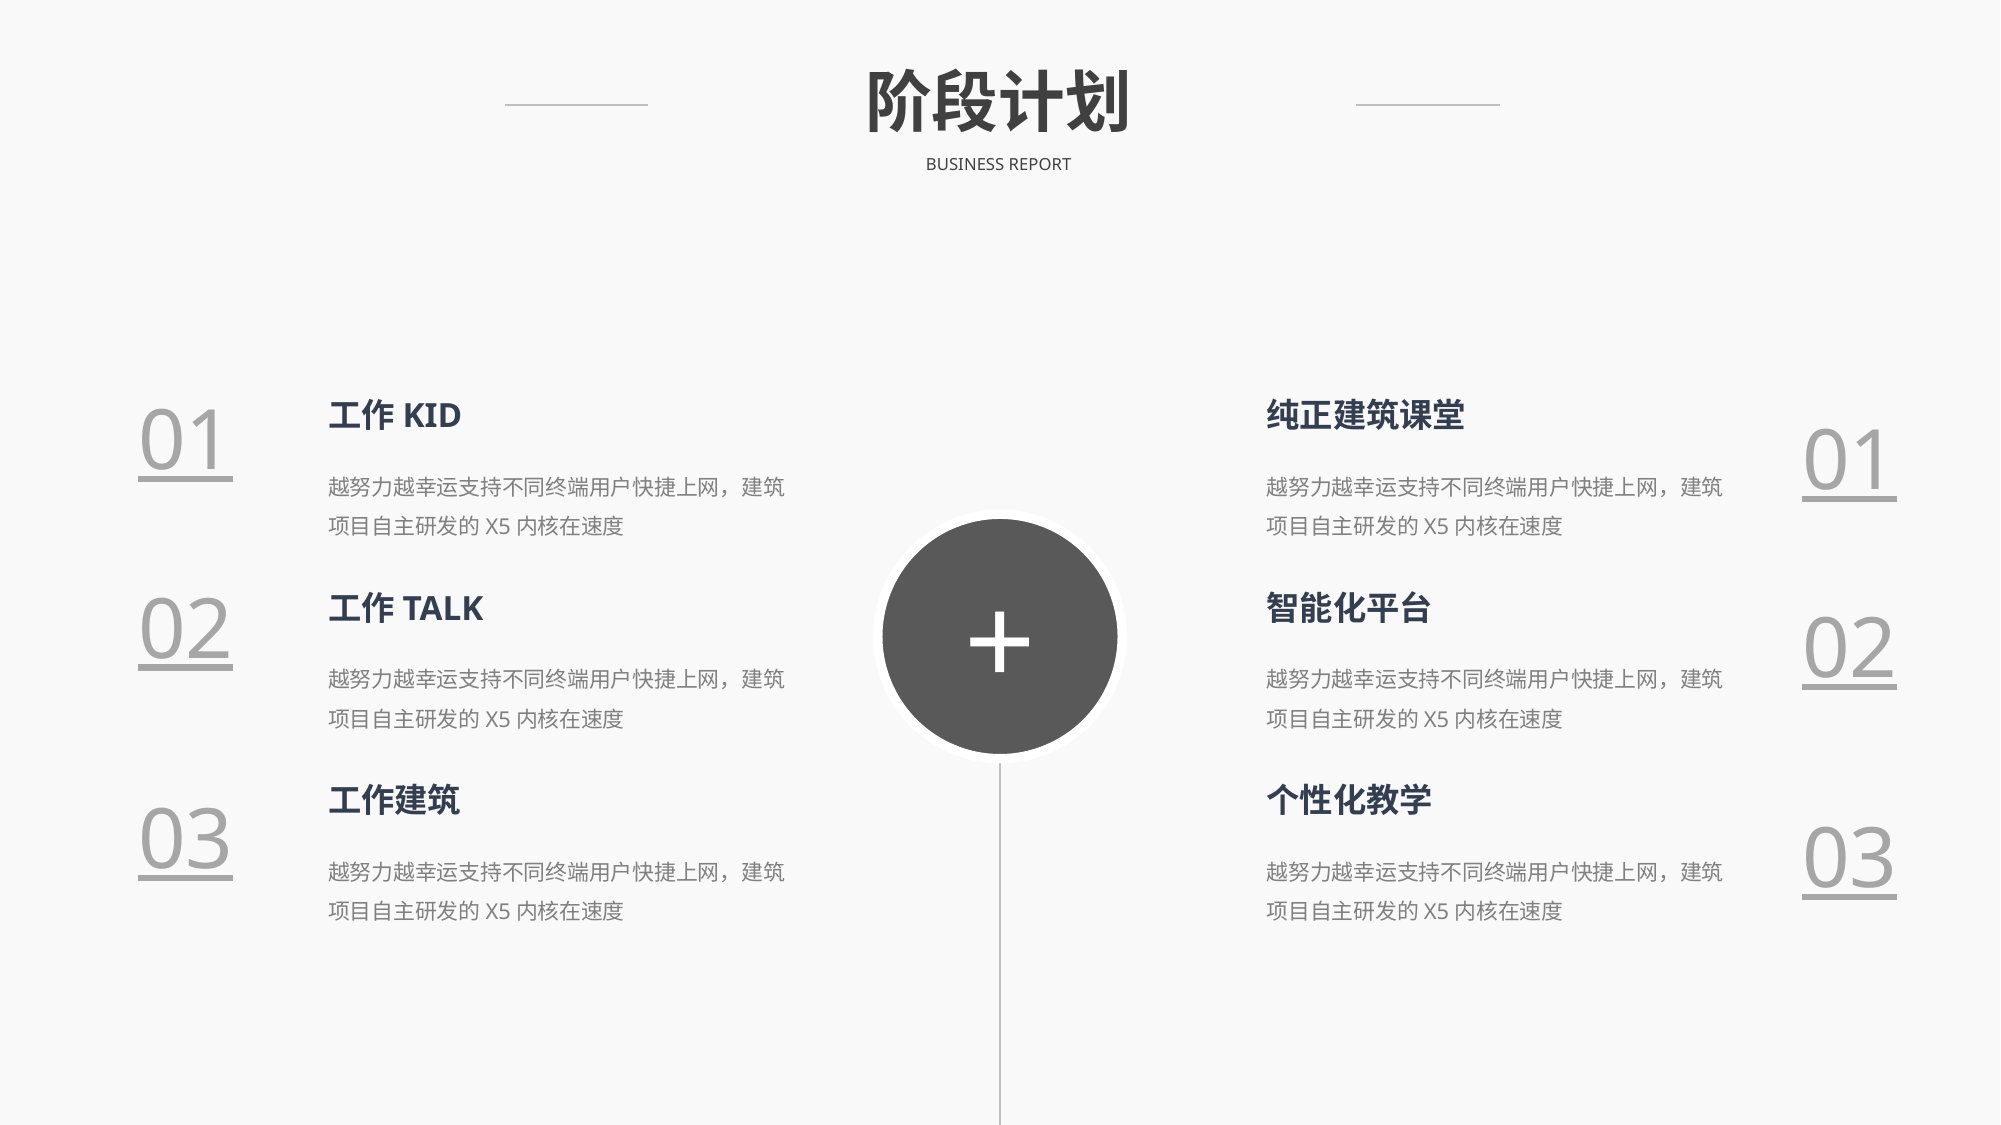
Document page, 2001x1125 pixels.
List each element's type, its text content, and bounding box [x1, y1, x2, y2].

text_box 工作TALK [313, 579, 624, 635]
text_box 01 [1787, 398, 1960, 514]
text_box + [875, 512, 1125, 761]
text_box 越努力越幸运支持不同终端用户快捷上网，建筑项目自主研发的X5内核在速度 [1251, 837, 1760, 932]
text_box 03 [1787, 797, 1960, 912]
text_box 越努力越幸运支持不同终端用户快捷上网，建筑项目自主研发的X5内核在速度 [313, 837, 822, 932]
text_box 越努力越幸运支持不同终端用户快捷上网，建筑项目自主研发的X5内核在速度 [1251, 453, 1760, 547]
text_box 03 [123, 777, 301, 893]
text_box 个性化教学 [1251, 771, 1562, 827]
text_box 纯正建筑课堂 [1251, 387, 1562, 442]
text_box 02 [123, 567, 301, 683]
text_box 越努力越幸运支持不同终端用户快捷上网，建筑项目自主研发的X5内核在速度 [1251, 645, 1760, 739]
text_box 工作KID [313, 387, 624, 442]
text_box 越努力越幸运支持不同终端用户快捷上网，建筑项目自主研发的X5内核在速度 [313, 453, 822, 547]
text_box 阶段计划 [690, 52, 1307, 104]
text_box 越努力越幸运支持不同终端用户快捷上网，建筑项目自主研发的X5内核在速度 [313, 645, 822, 739]
text_box 智能化平台 [1251, 579, 1562, 635]
text_box 02 [1787, 586, 1960, 702]
text_box 工作建筑 [313, 771, 624, 827]
text_box 01 [123, 379, 301, 494]
text_box BUSINESS REPORT [879, 147, 1118, 182]
text_box 阶段计划 [690, 114, 1307, 147]
